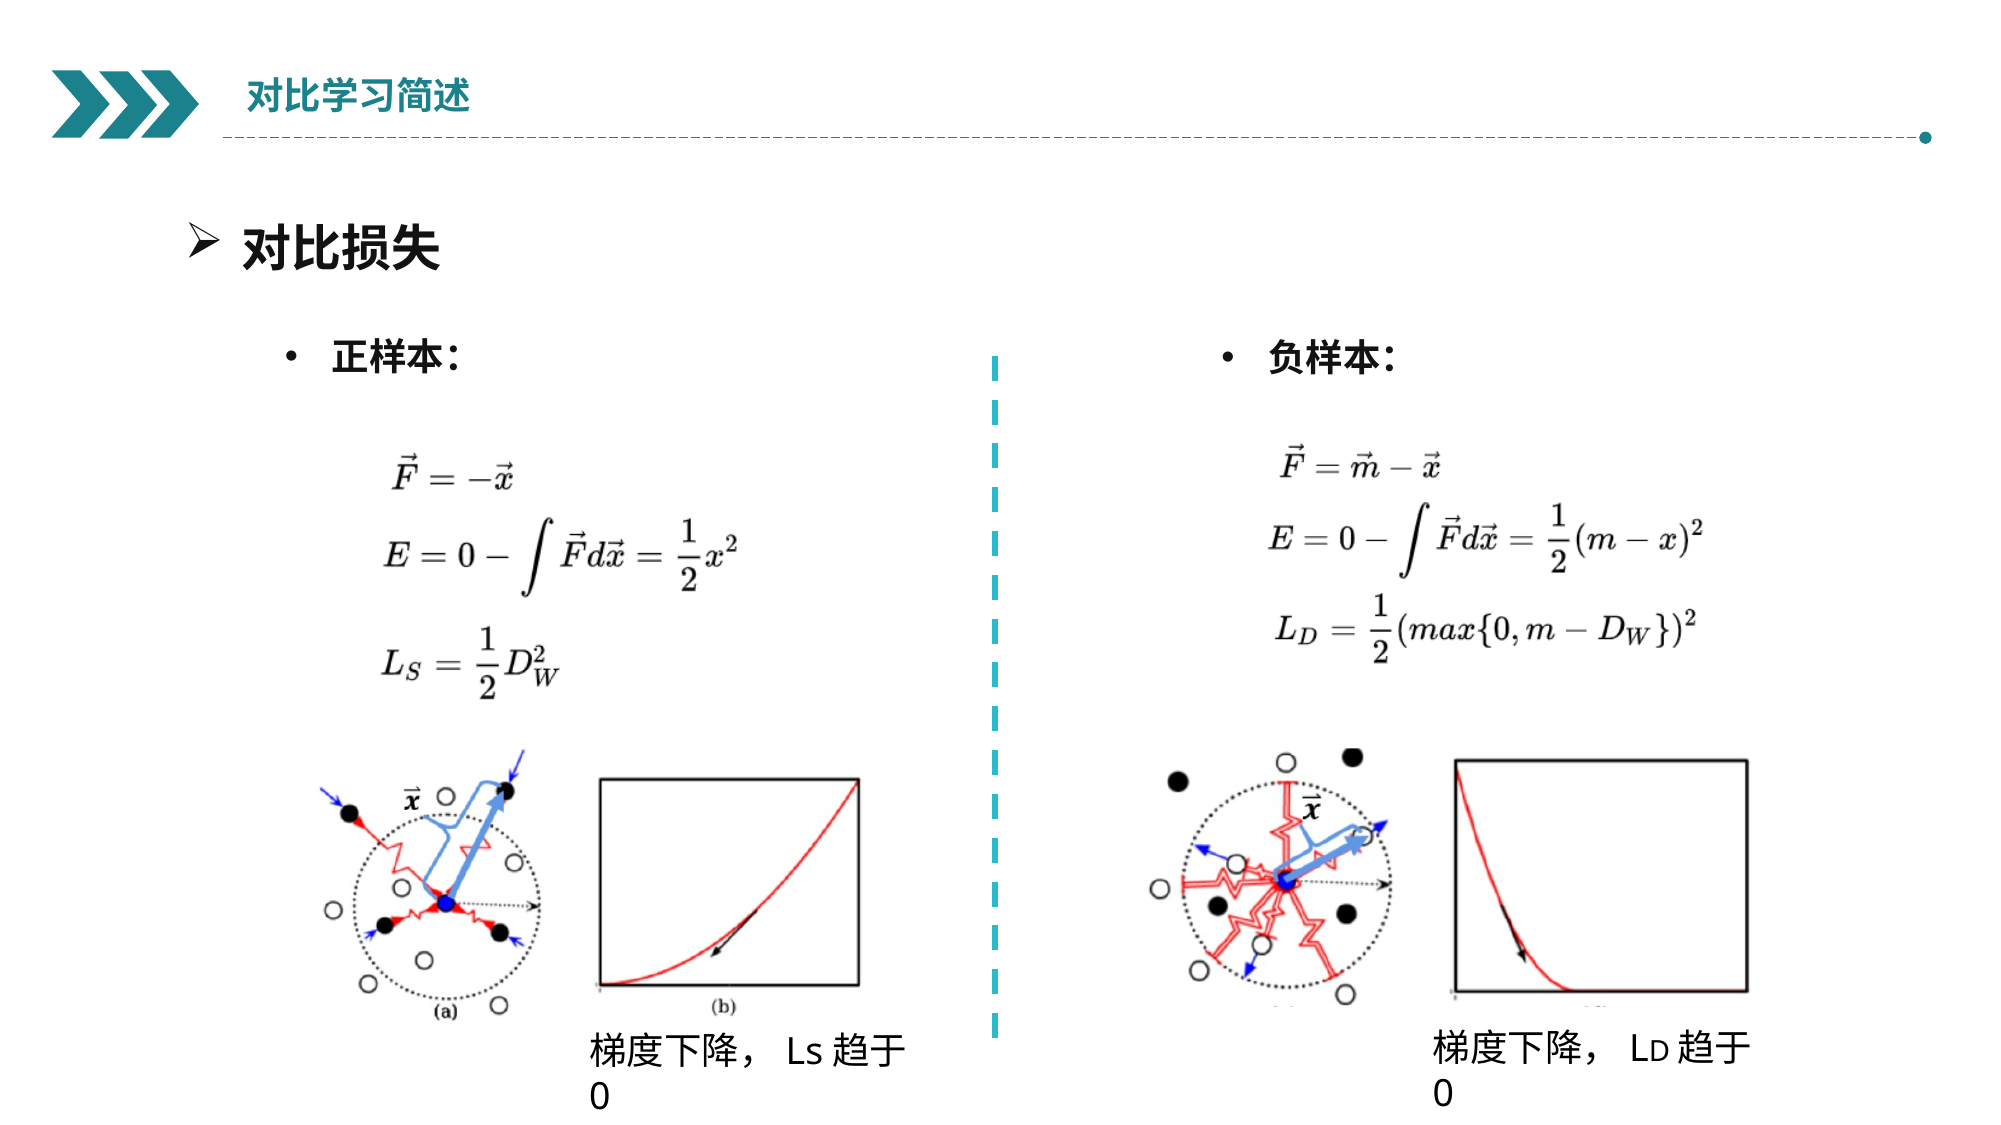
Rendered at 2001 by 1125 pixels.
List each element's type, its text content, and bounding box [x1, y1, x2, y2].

picture [358, 426, 762, 712]
text_box [96, 70, 159, 140]
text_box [1143, 730, 1772, 1077]
text_box 负样本： [1206, 327, 2000, 387]
text_box [49, 69, 112, 139]
picture [1240, 426, 1734, 672]
text_box 对比损失 [169, 208, 1170, 284]
text_box 对比学习简述 [231, 64, 487, 125]
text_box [297, 730, 929, 1081]
text_box [138, 69, 201, 139]
text_box 正样本： [270, 325, 1270, 386]
